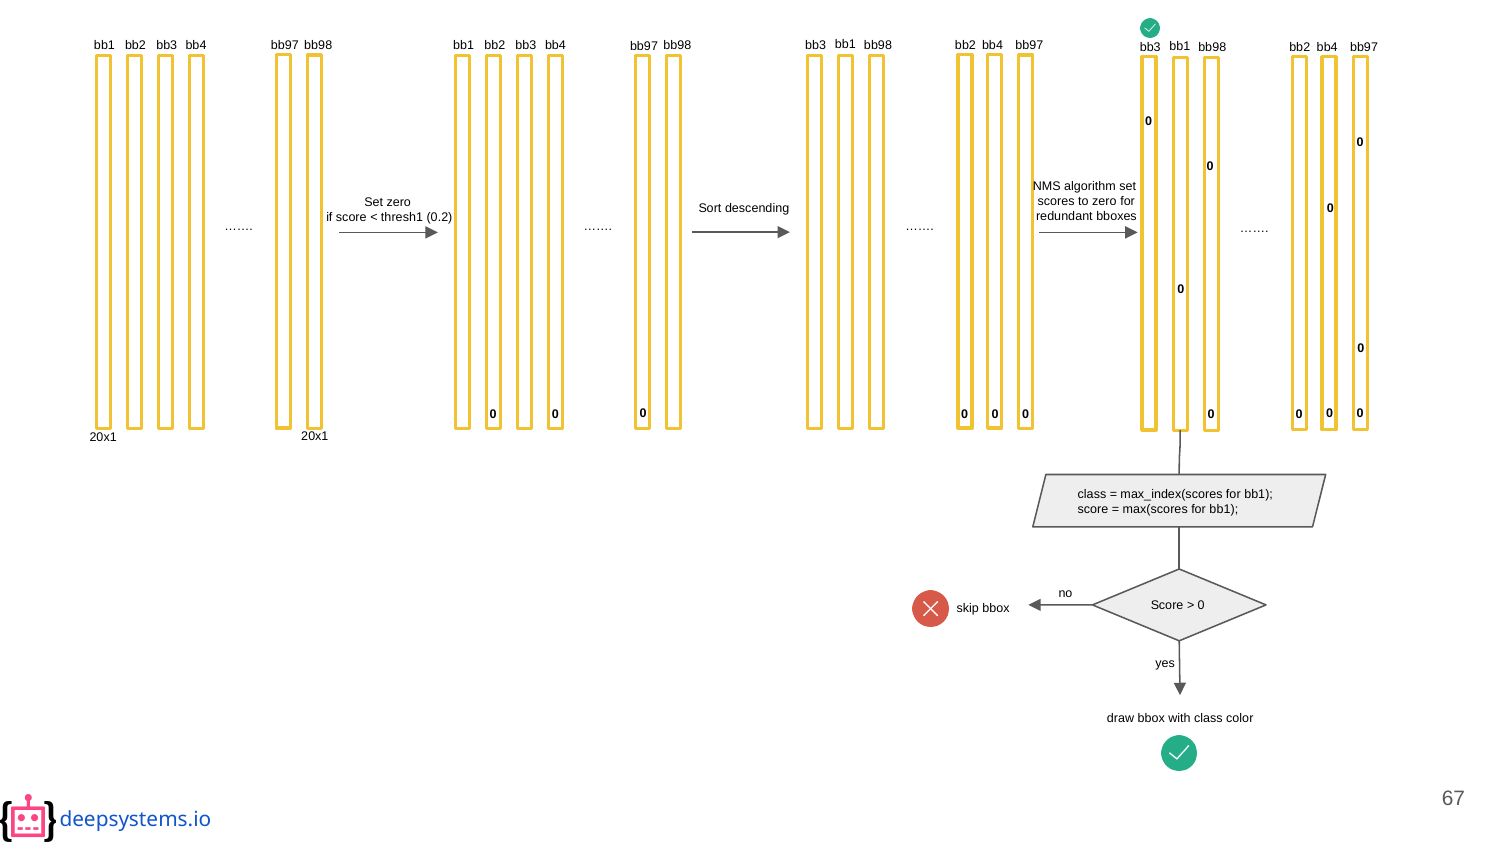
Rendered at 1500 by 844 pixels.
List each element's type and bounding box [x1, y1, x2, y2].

text_box [1224, 23, 1398, 431]
text_box [568, 20, 912, 431]
text_box [209, 21, 593, 443]
picture [912, 590, 949, 627]
picture [0, 794, 56, 842]
text_box [941, 569, 1281, 736]
text_box [1032, 474, 1326, 527]
slide_number [1389, 764, 1480, 830]
text_box [890, 21, 1246, 432]
picture [1140, 18, 1160, 38]
picture [1161, 735, 1198, 772]
text_box [74, 21, 234, 444]
